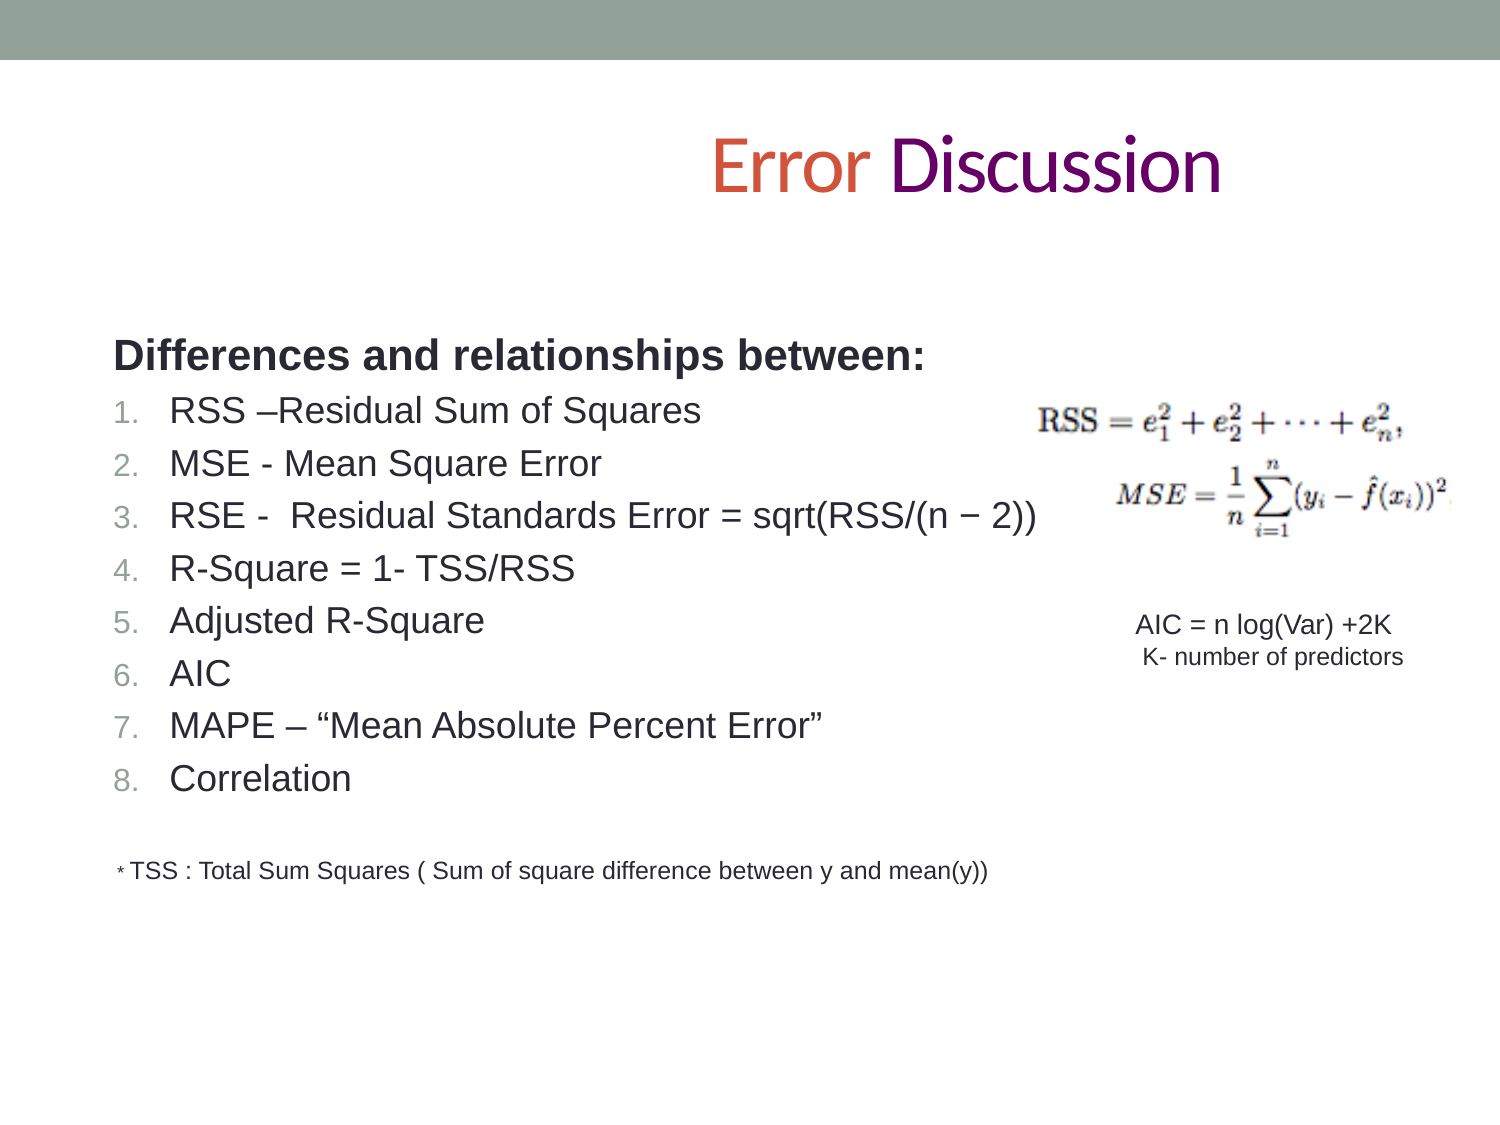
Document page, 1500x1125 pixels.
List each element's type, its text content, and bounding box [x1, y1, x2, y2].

list Differences and relationships between: RSS –Residual Sum of Squares MSE - Mean Square Error RSE - Residual Standards Error = sqrt(RSS/(n − 2)) R-Square = 1- TSS/RSS Adjusted R-Square AIC MAPE – “Mean Absolute Percent Error” Correlation [98, 318, 1336, 820]
picture [977, 384, 1452, 563]
title Error Discussion [42, 75, 1392, 245]
text_box AIC = n log(Var) +2K K- number of predictors [1120, 599, 1420, 678]
text_box * TSS : Total Sum Squares ( Sum of square difference between y and mean(y)) [105, 845, 1344, 985]
